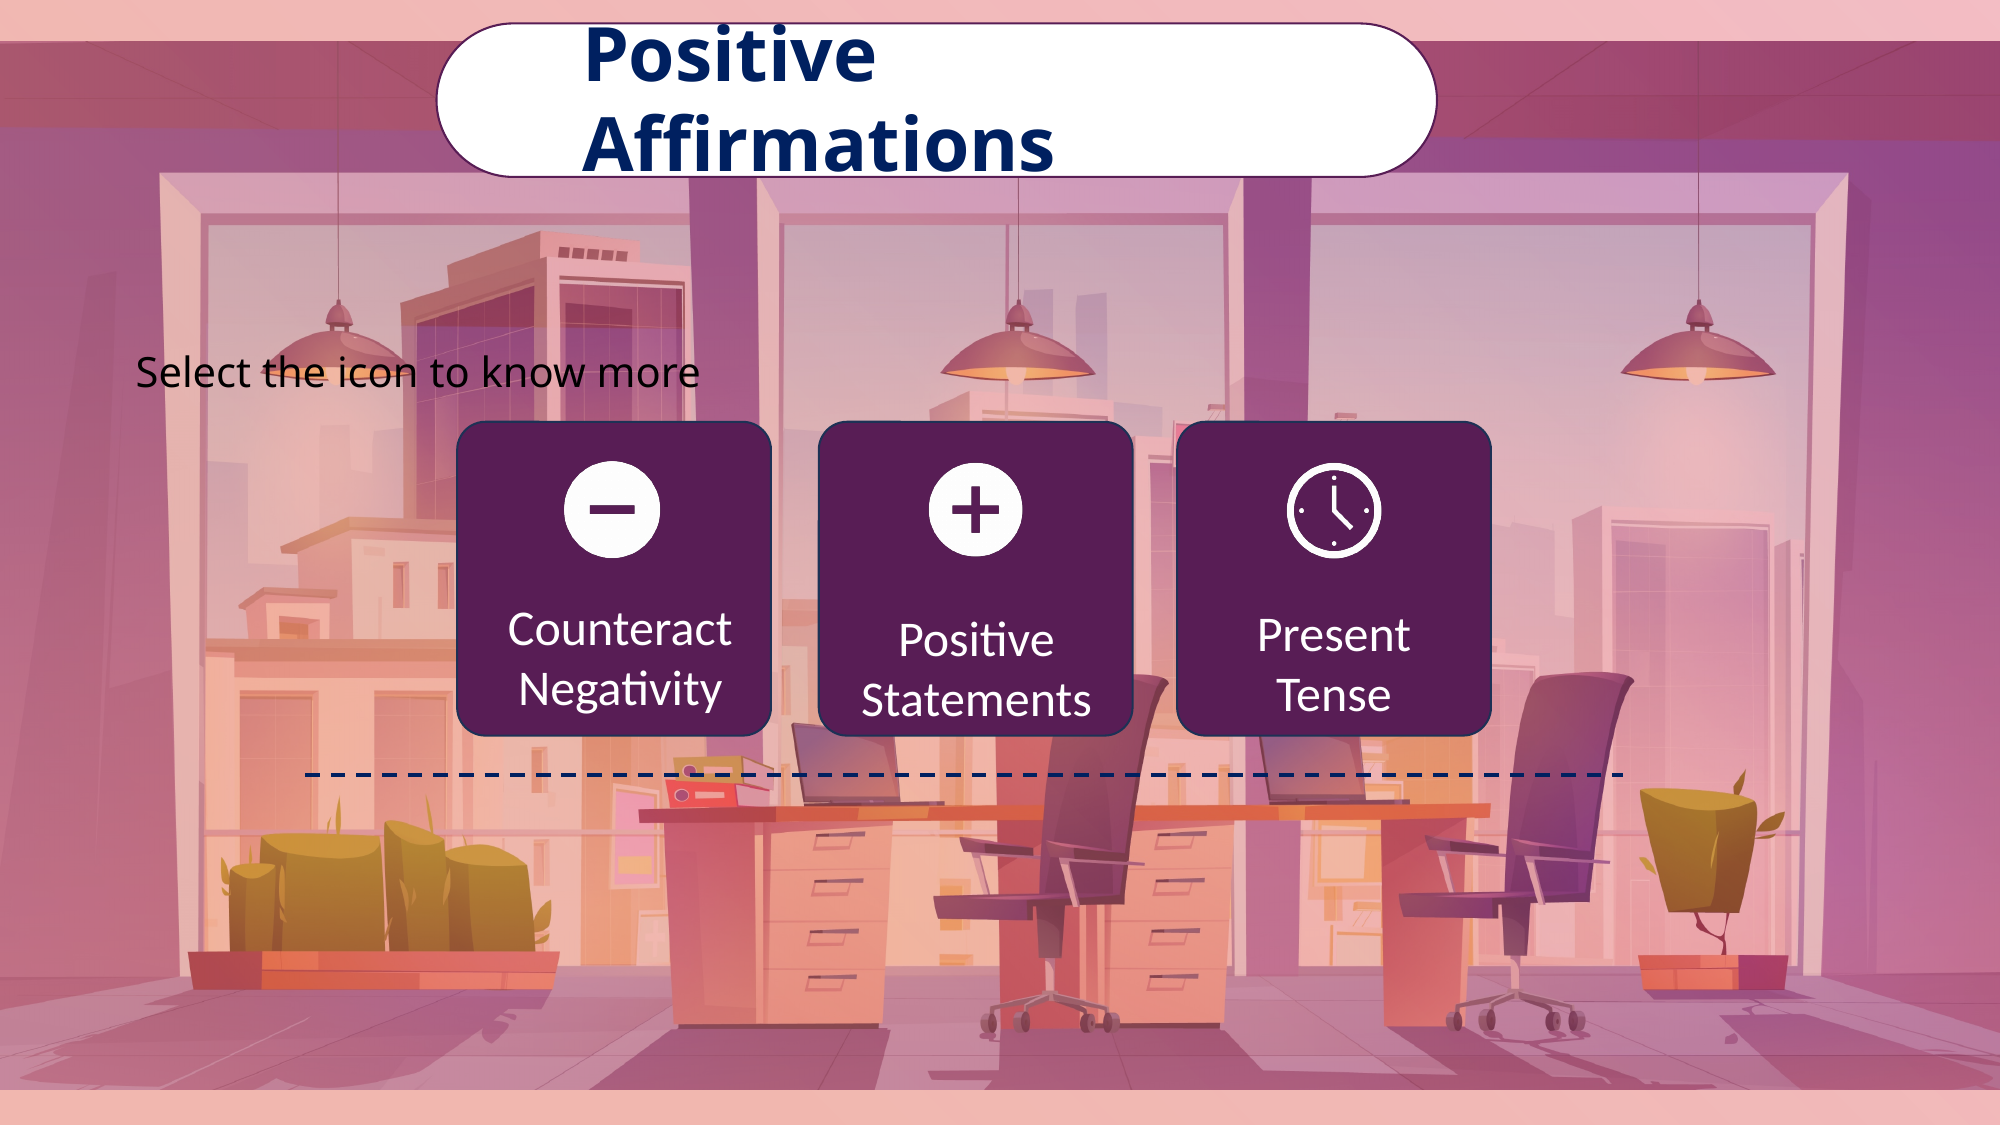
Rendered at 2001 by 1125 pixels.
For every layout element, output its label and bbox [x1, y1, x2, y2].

text_box [0, 0, 2000, 1125]
